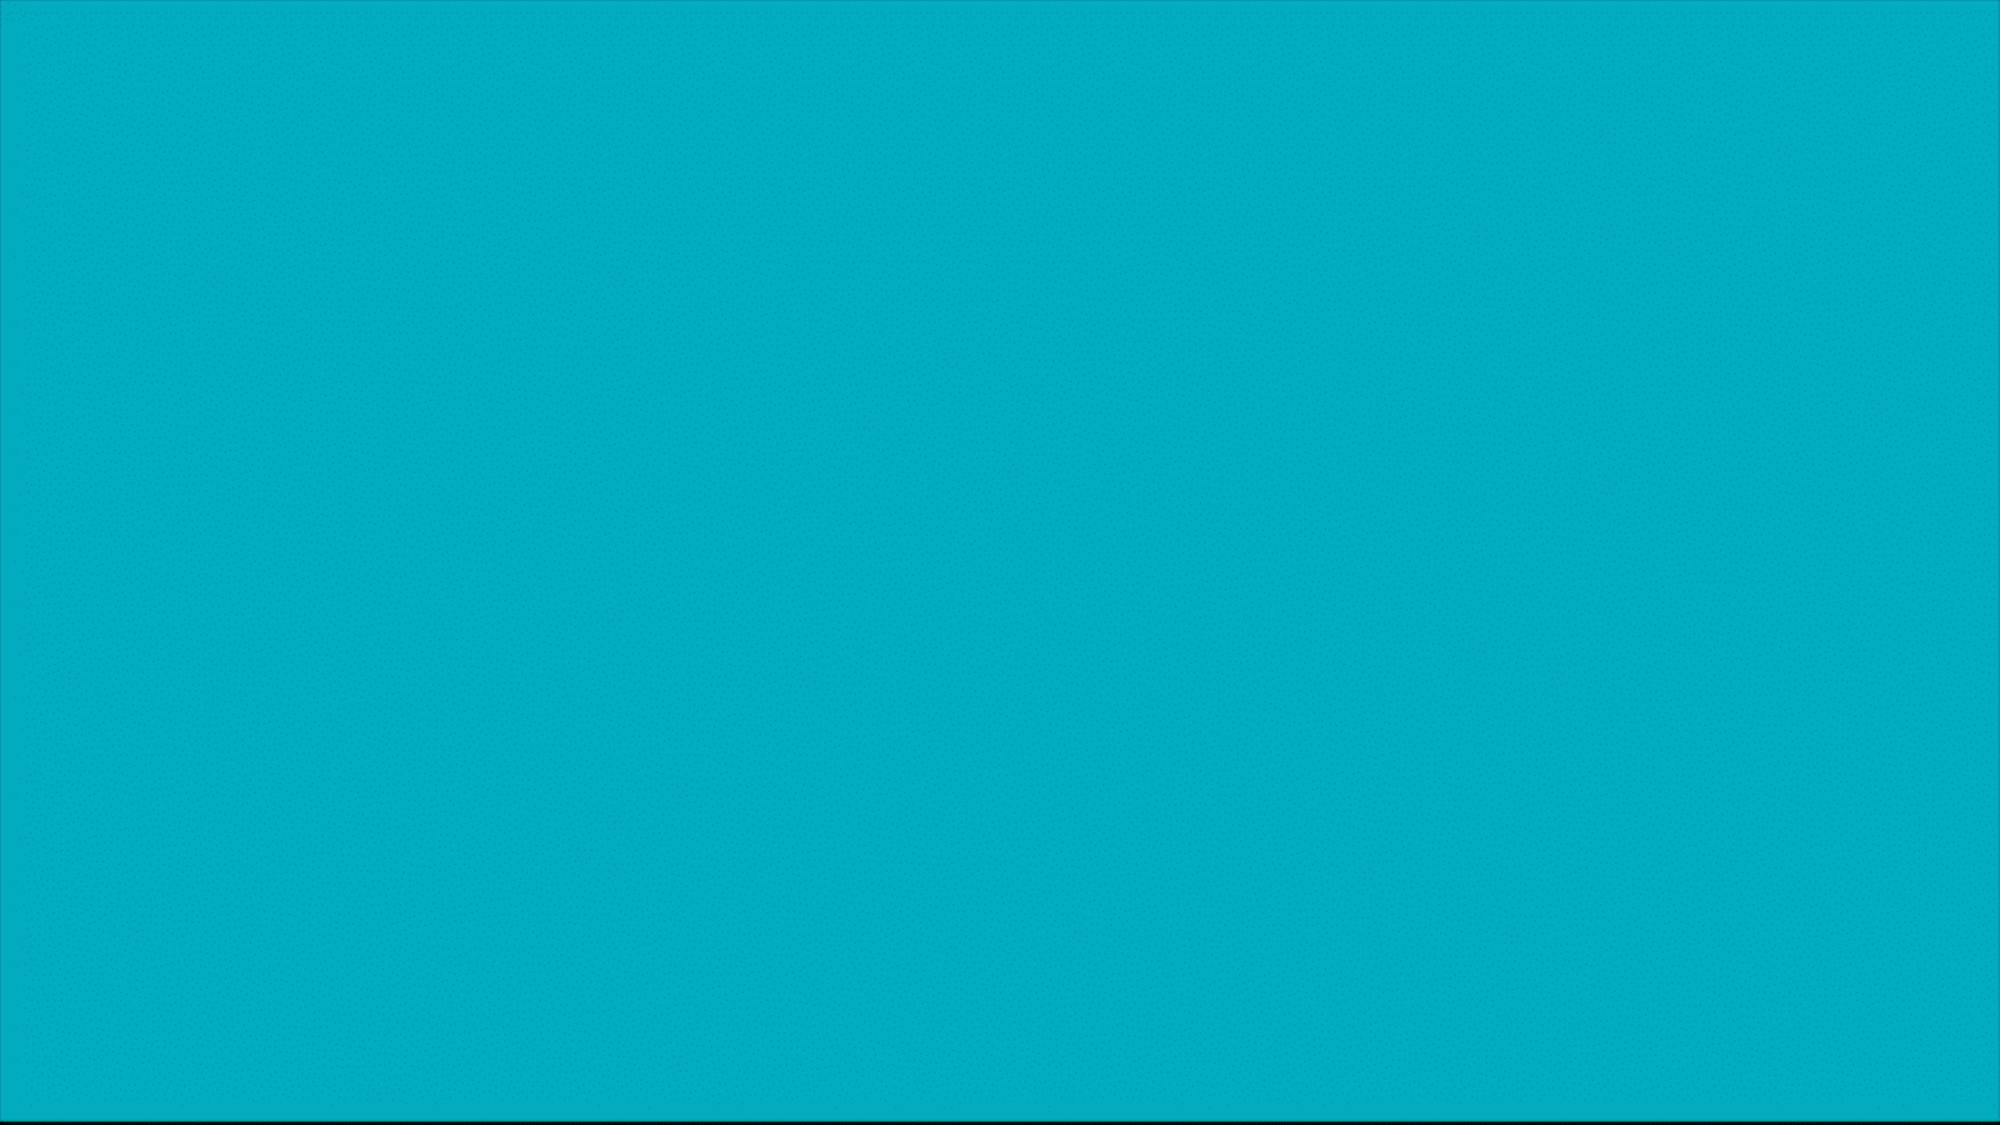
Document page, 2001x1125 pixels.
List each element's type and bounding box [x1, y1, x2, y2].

text_box [0, 0, 2000, 1125]
